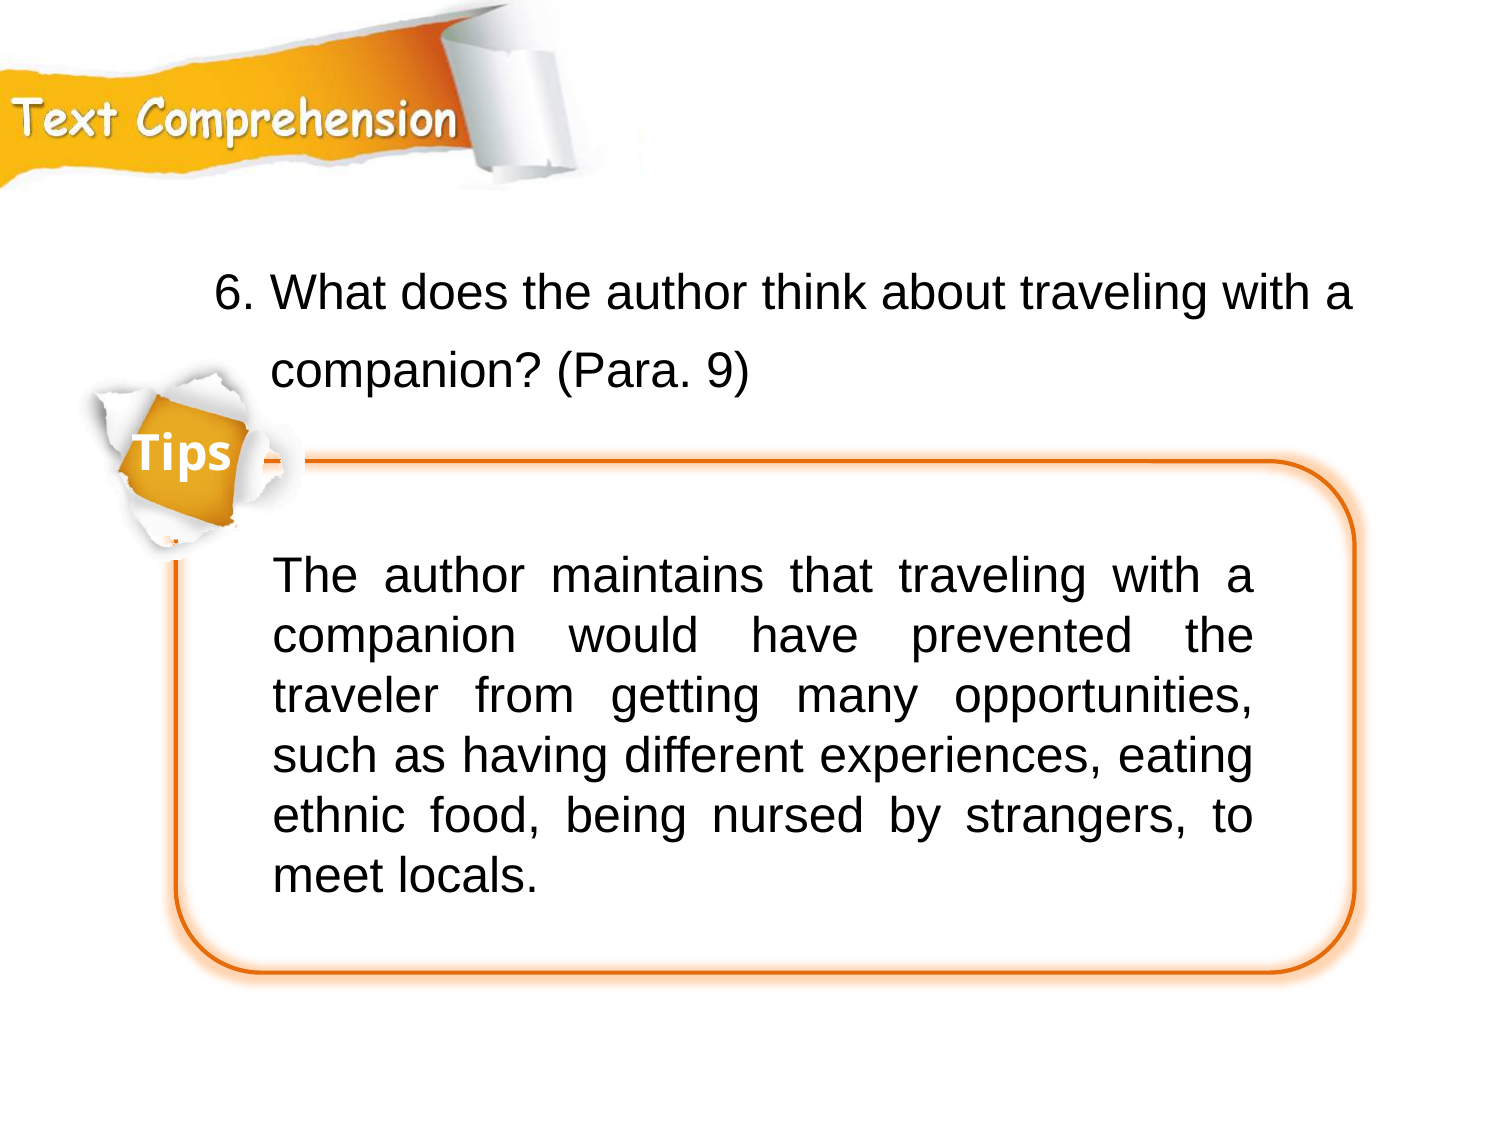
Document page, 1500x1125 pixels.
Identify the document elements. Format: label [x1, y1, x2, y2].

text_box [70, 234, 1500, 973]
picture [0, 0, 645, 192]
